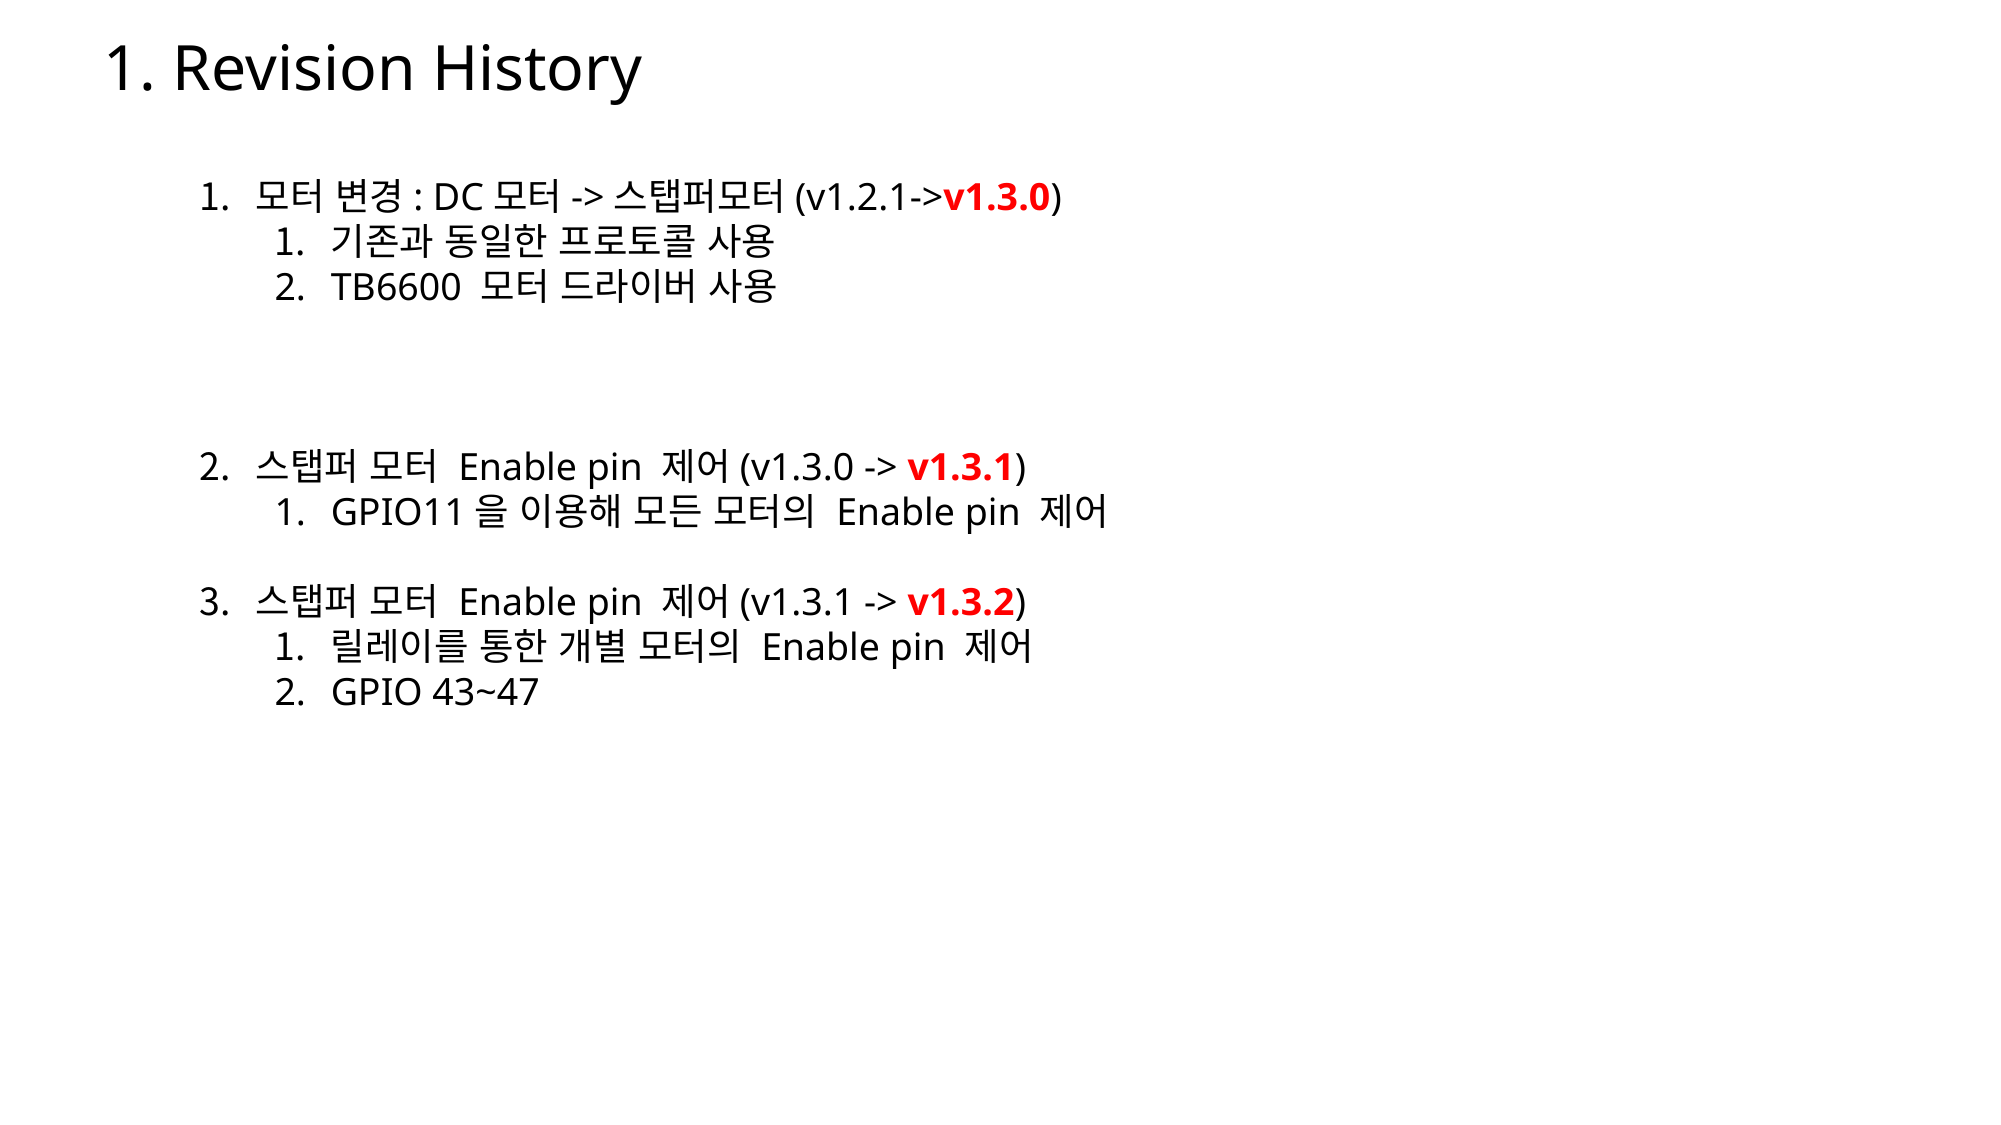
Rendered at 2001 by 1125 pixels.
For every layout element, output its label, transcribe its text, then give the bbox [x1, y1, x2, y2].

text_box 1. Revision History [88, 20, 1576, 121]
text_box 모터 변경: DC모터->스탭퍼모터(v1.2.1->v1.3.0) 기존과 동일한 프로토콜 사용 TB6600 모터 드라이버 사용 스탭퍼 모터 Enable pin 제어(v1.3.0 -> v1.3.1) GPIO11을 이용해 모든 모터의 Enable pin 제어 스탭퍼 모터 Enable pin 제어(v1.3.1 -> v1.3.2) 릴레이를 통한 개별 모터의 Enable pin 제어 GPIO 43~47 [184, 120, 1767, 765]
